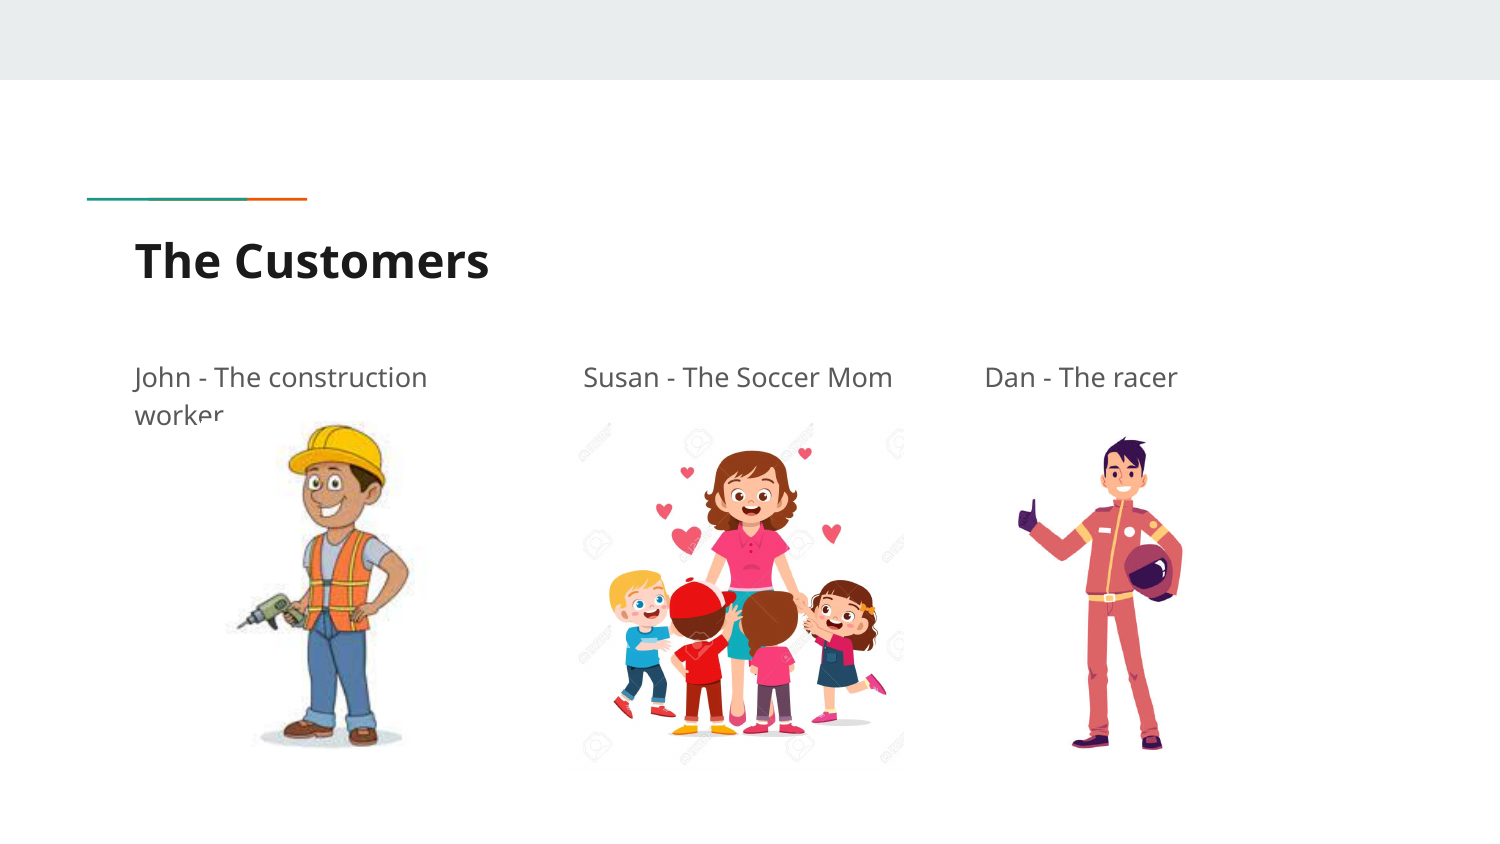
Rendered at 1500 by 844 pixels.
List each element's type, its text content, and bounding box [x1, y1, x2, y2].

title The Customers [119, 216, 1381, 305]
list Dan - The racer [974, 341, 1375, 712]
picture [201, 421, 443, 751]
picture [568, 397, 1296, 789]
list John - The construction worker [119, 341, 525, 712]
list Susan - The Soccer Mom [568, 341, 974, 414]
